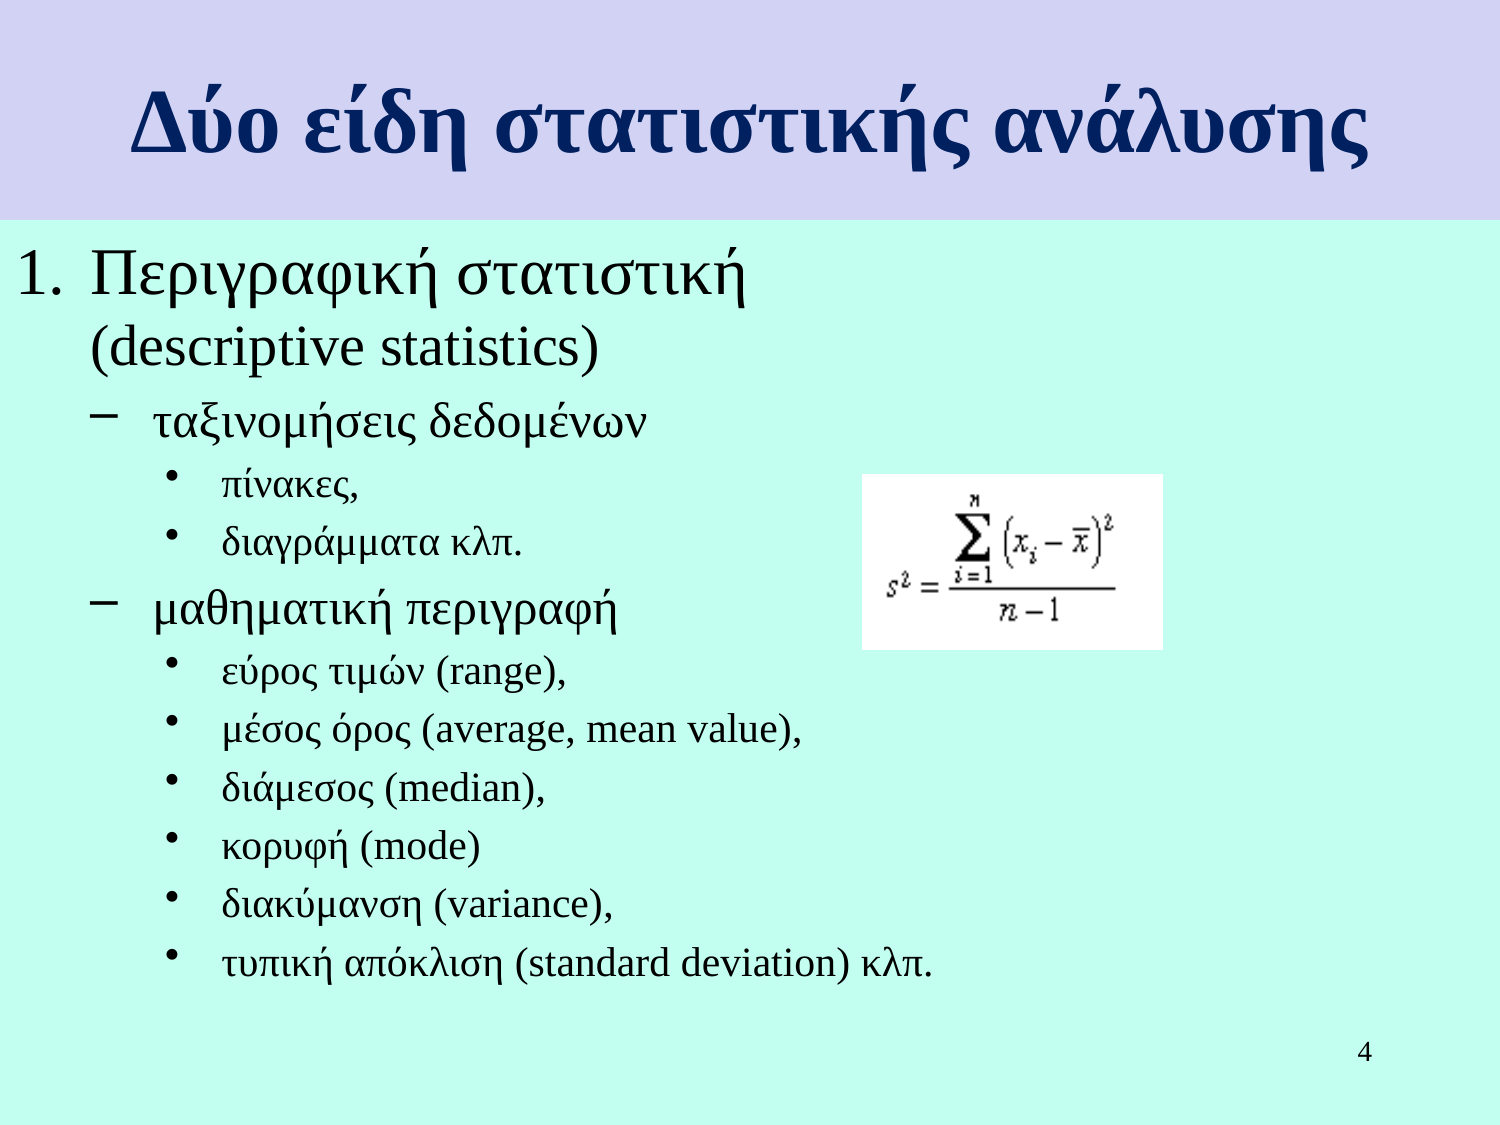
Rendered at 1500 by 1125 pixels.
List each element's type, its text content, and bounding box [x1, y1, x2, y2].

slide_number 4 [1074, 1025, 1388, 1100]
picture [862, 474, 1163, 650]
title Δύο είδη στατιστικής ανάλυσης [0, 0, 1500, 219]
list Περιγραφική στατιστική (descriptive statistics) ταξινομήσεις δεδομένων πίνακες, διαγράμματα κλπ. μαθηματική περιγραφή εύρος τιμών (range), μέσος όρος (average, mean value), διάμεσος (median), κορυφή (mode) διακύμανση (variance), τυπική απόκλιση (standard deviation) κλπ. [0, 219, 1500, 1125]
